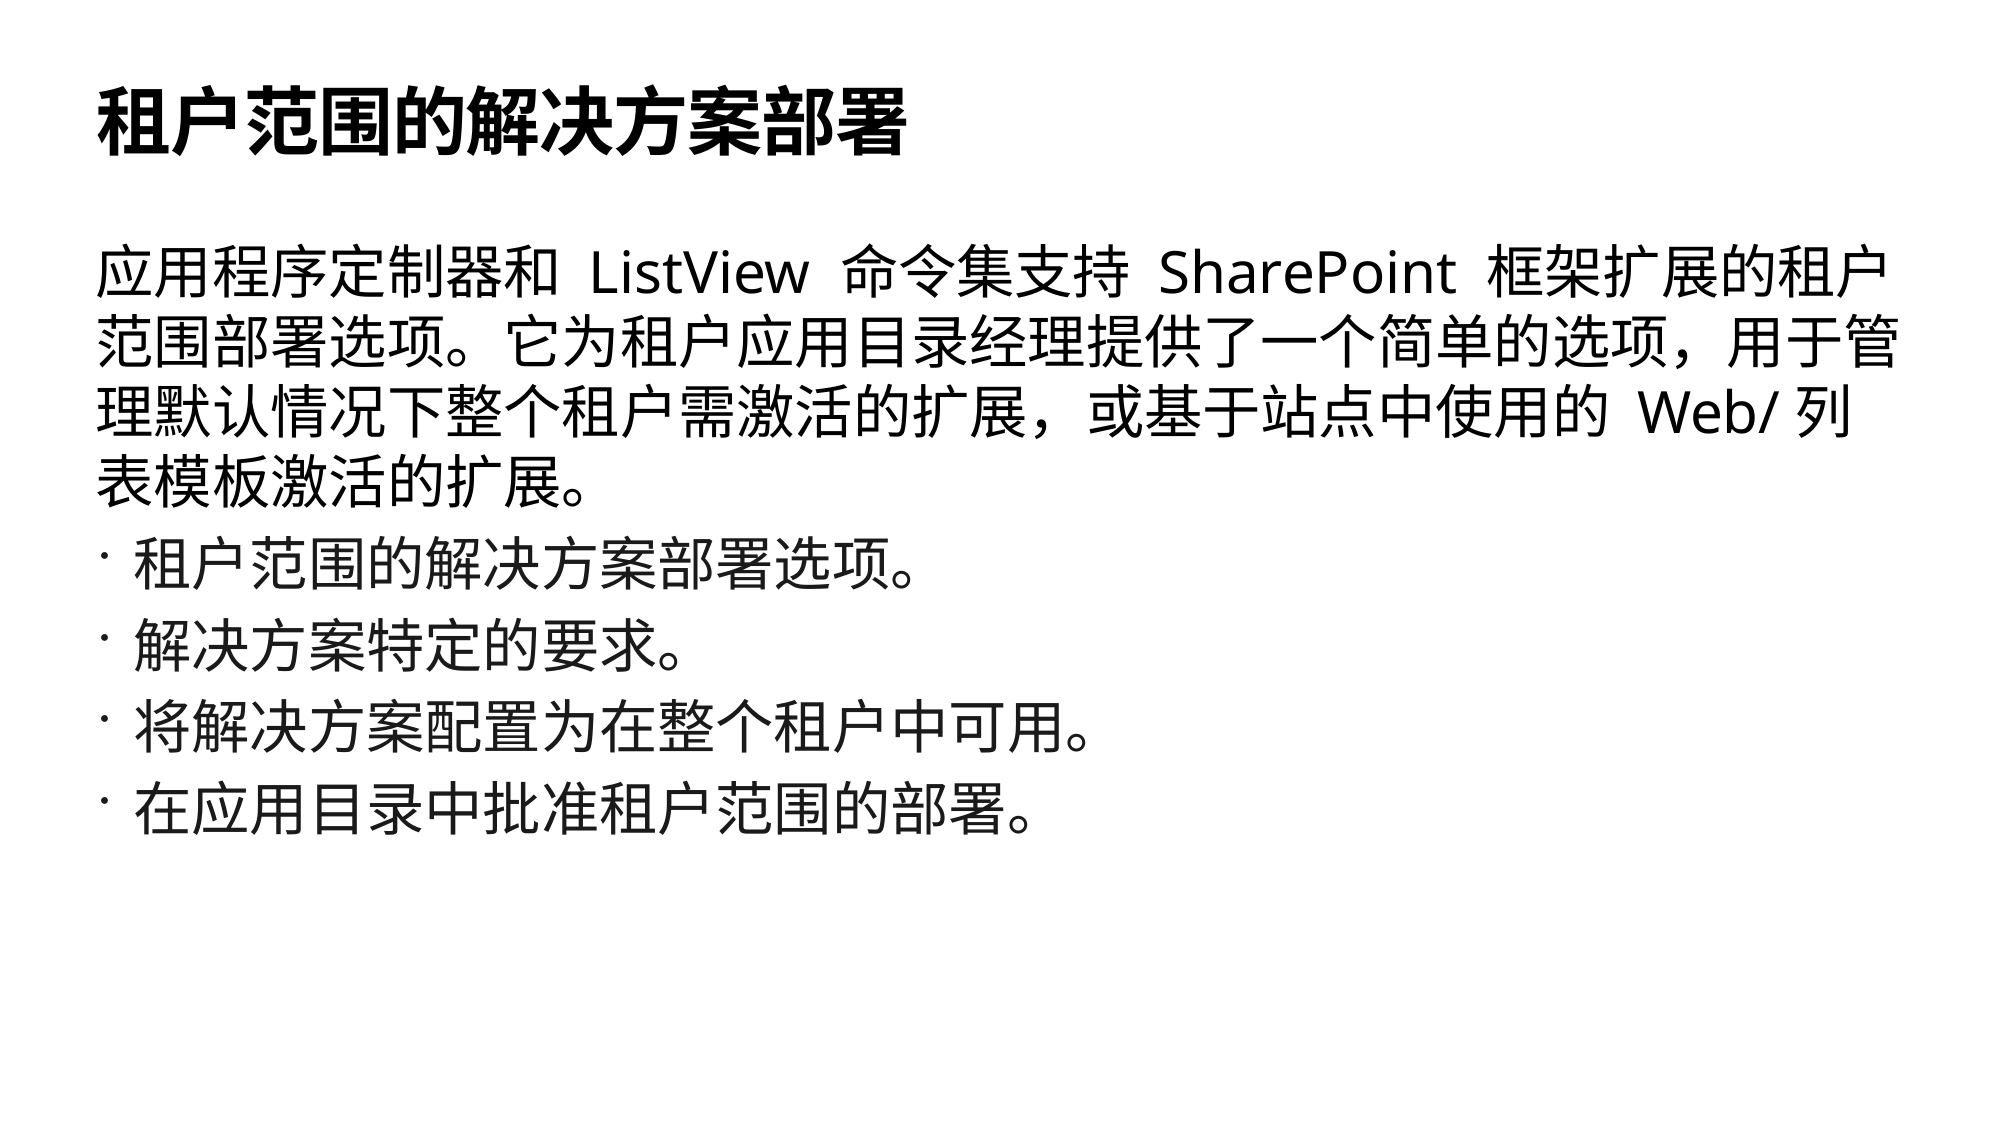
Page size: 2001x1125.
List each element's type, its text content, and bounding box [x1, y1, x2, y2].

list 应用程序定制器和 ListView 命令集支持 SharePoint 框架扩展的租户范围部署选项。它为租户应用目录经理提供了一个简单的选项，用于管理默认情况下整个租户需激活的扩展，或基于站点中使用的 Web/列表模板激活的扩展。 租户范围的解决方案部署选项。 解决方案特定的要求。 将解决方案配置为在整个租户中可用。 在应用目录中批准租户范围的部署。 [95, 235, 1904, 448]
title 租户范围的解决方案部署 [96, 75, 1904, 166]
